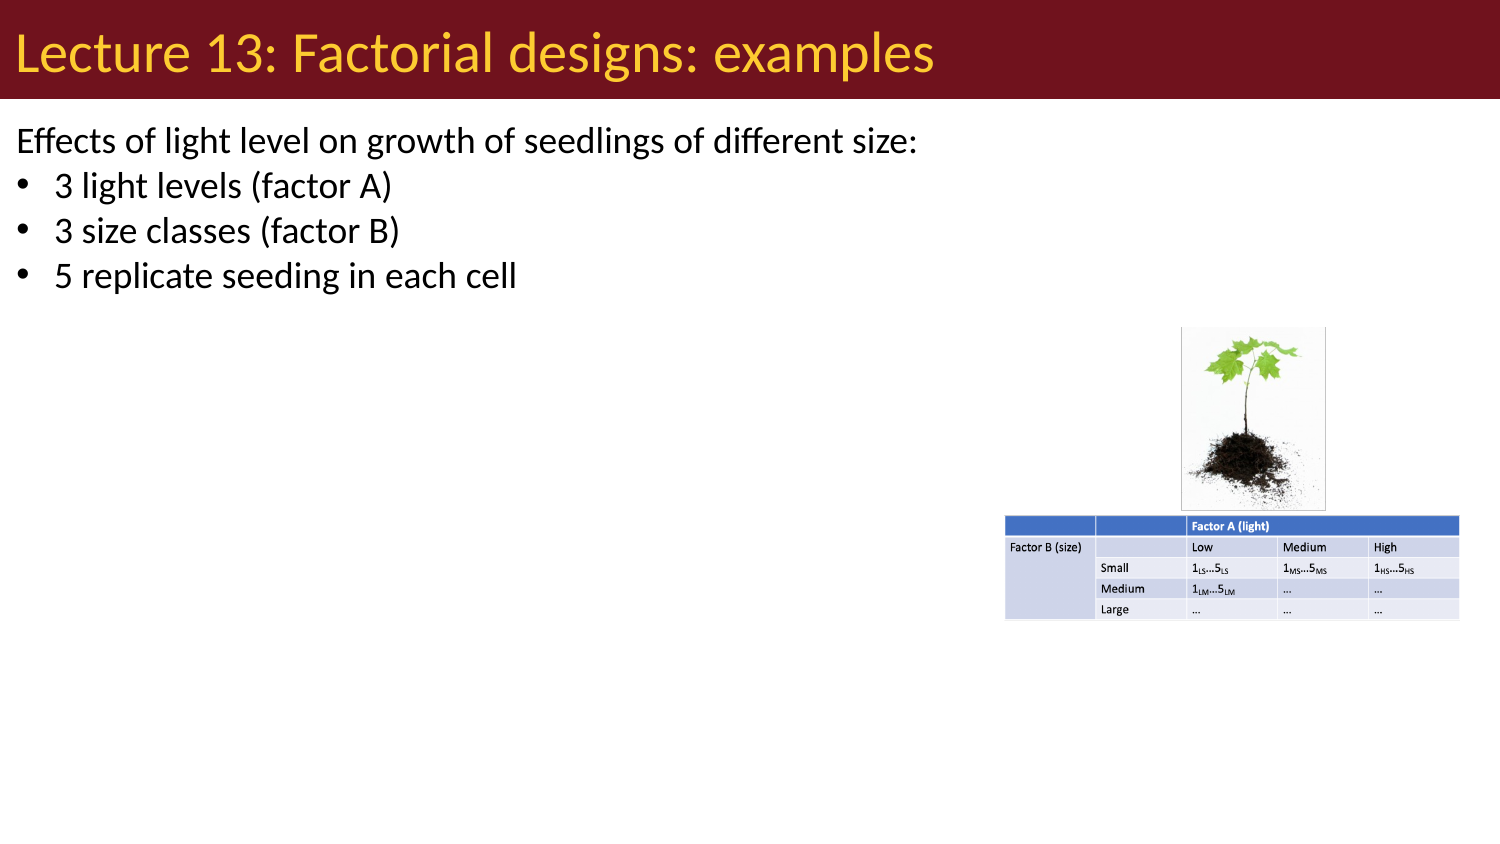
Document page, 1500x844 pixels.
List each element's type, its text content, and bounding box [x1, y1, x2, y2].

title Lecture 13: Factorial designs: examples [0, 0, 1500, 99]
picture [1003, 326, 1461, 626]
list Effects of light level on growth of seedlings of different size: 3 light levels (factor A) 3 size classes (factor B) 5 replicate seeding in each cell [1, 108, 988, 844]
